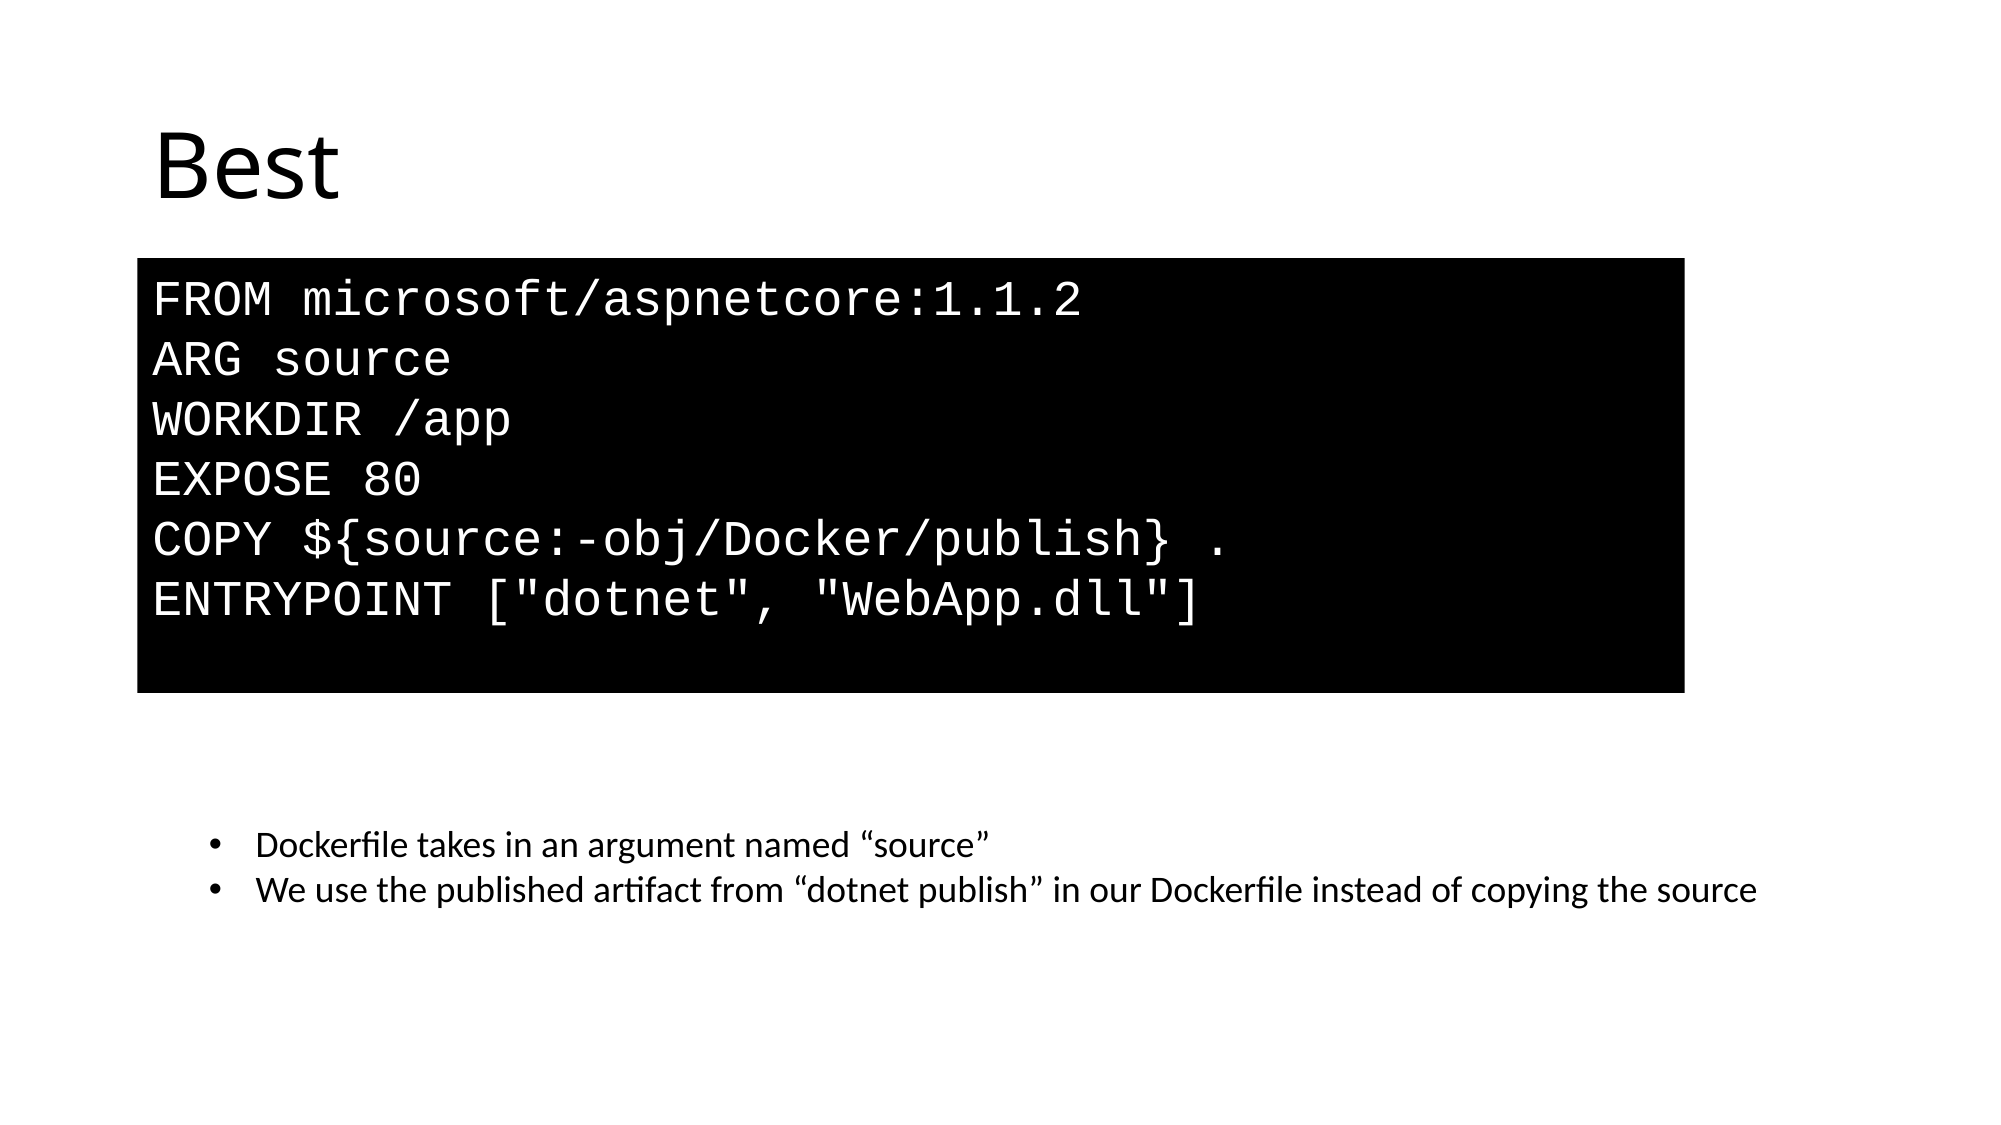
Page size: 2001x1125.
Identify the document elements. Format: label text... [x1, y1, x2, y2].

text_box Dockerfile takes in an argument named “source” We use the published artifact from “dotnet publish” in our Dockerfile instead of copying the source [194, 813, 1775, 918]
text_box FROM microsoft/aspnetcore:1.1.2 ARG source WORKDIR /app EXPOSE 80 COPY ${source:-obj/Docker/publish} . ENTRYPOINT ["dotnet", "WebApp.dll"] [137, 258, 1685, 693]
title Best [137, 59, 1863, 278]
